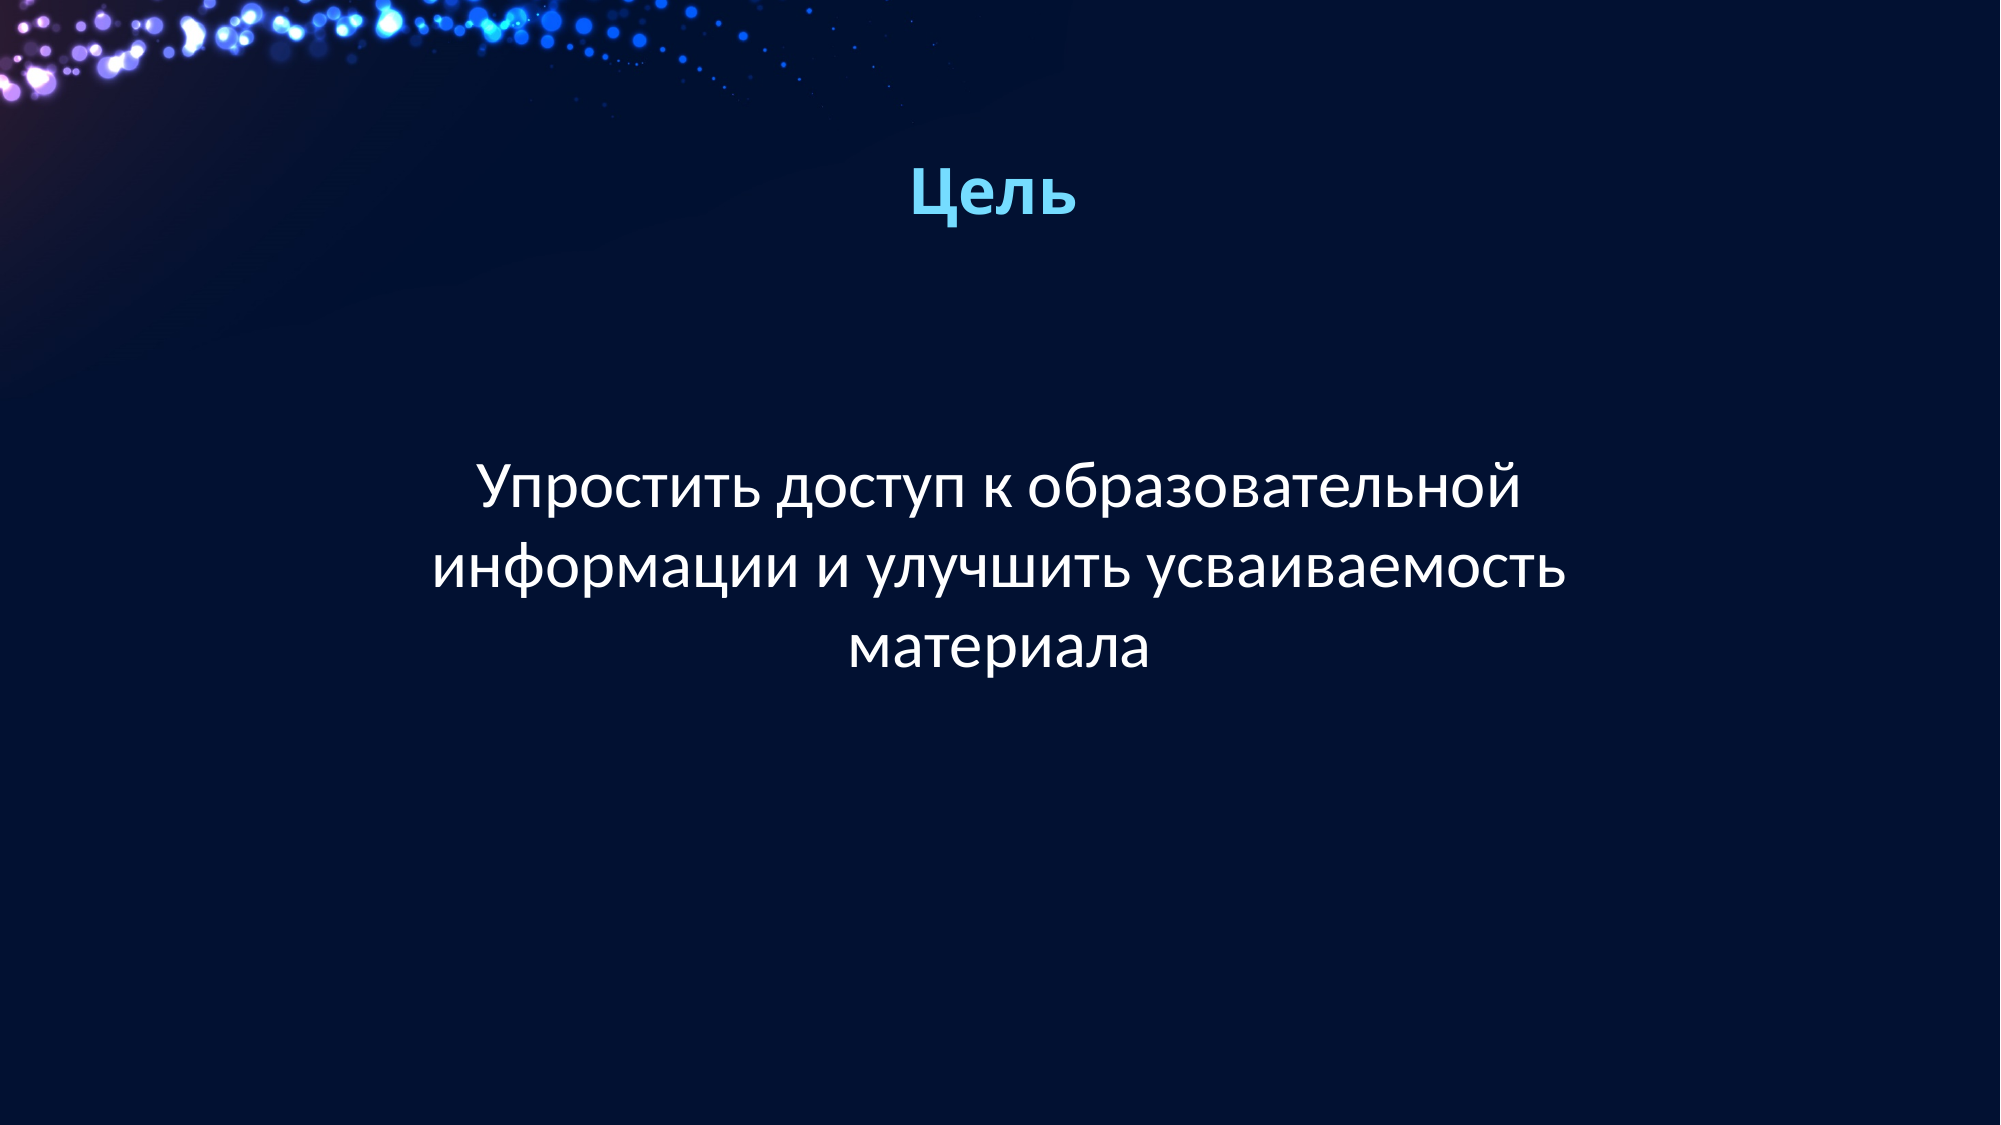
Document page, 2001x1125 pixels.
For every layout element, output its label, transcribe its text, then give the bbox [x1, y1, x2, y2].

text_box Упростить доступ к образовательной информации и улучшить усваиваемость материала [339, 433, 1661, 689]
title Цель [893, 136, 1107, 250]
picture [0, 0, 2000, 1125]
